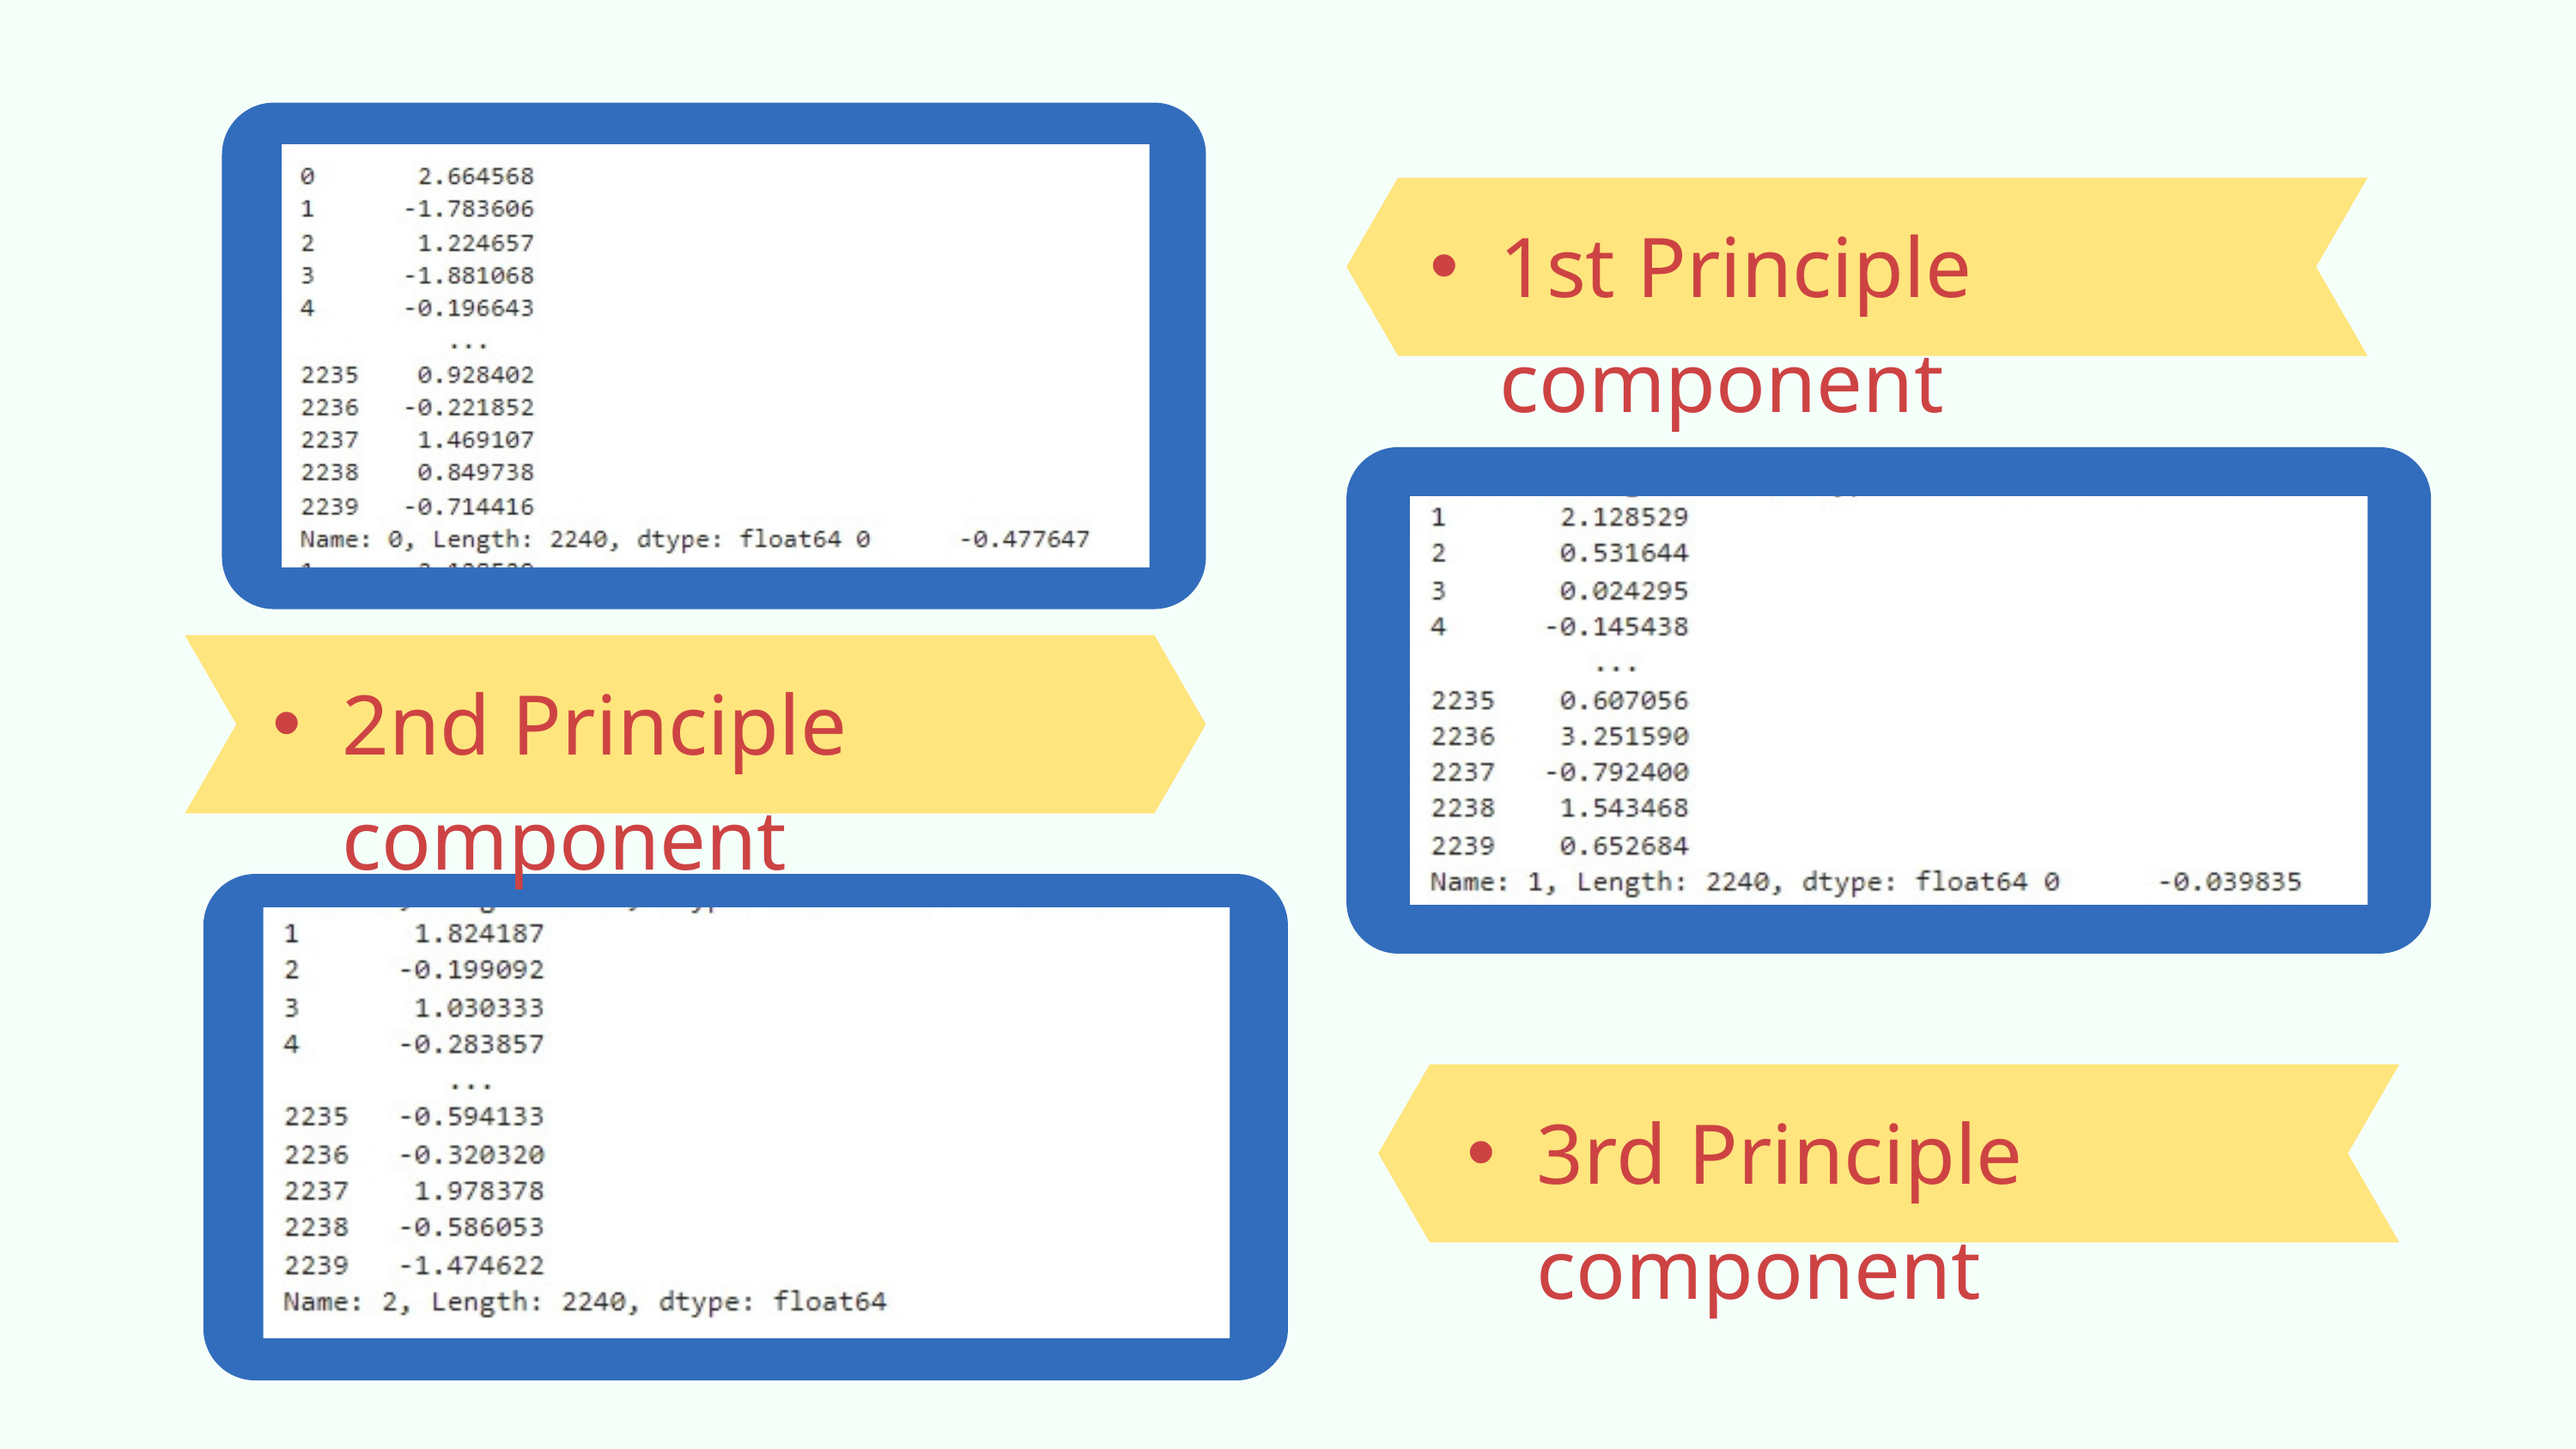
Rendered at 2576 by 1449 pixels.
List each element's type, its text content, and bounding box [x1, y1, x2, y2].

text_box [1346, 177, 2368, 356]
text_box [222, 102, 1206, 609]
text_box 3rd Principle component [1396, 1250, 2381, 1316]
picture [281, 144, 1150, 567]
picture [263, 906, 1230, 1338]
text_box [203, 873, 1289, 1381]
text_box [1346, 446, 2432, 955]
text_box 1st Principle component [1359, 363, 2354, 429]
picture [1409, 496, 2368, 905]
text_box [1377, 1064, 2400, 1243]
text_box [184, 634, 1206, 814]
text_box 2nd Principle component [203, 821, 1150, 873]
